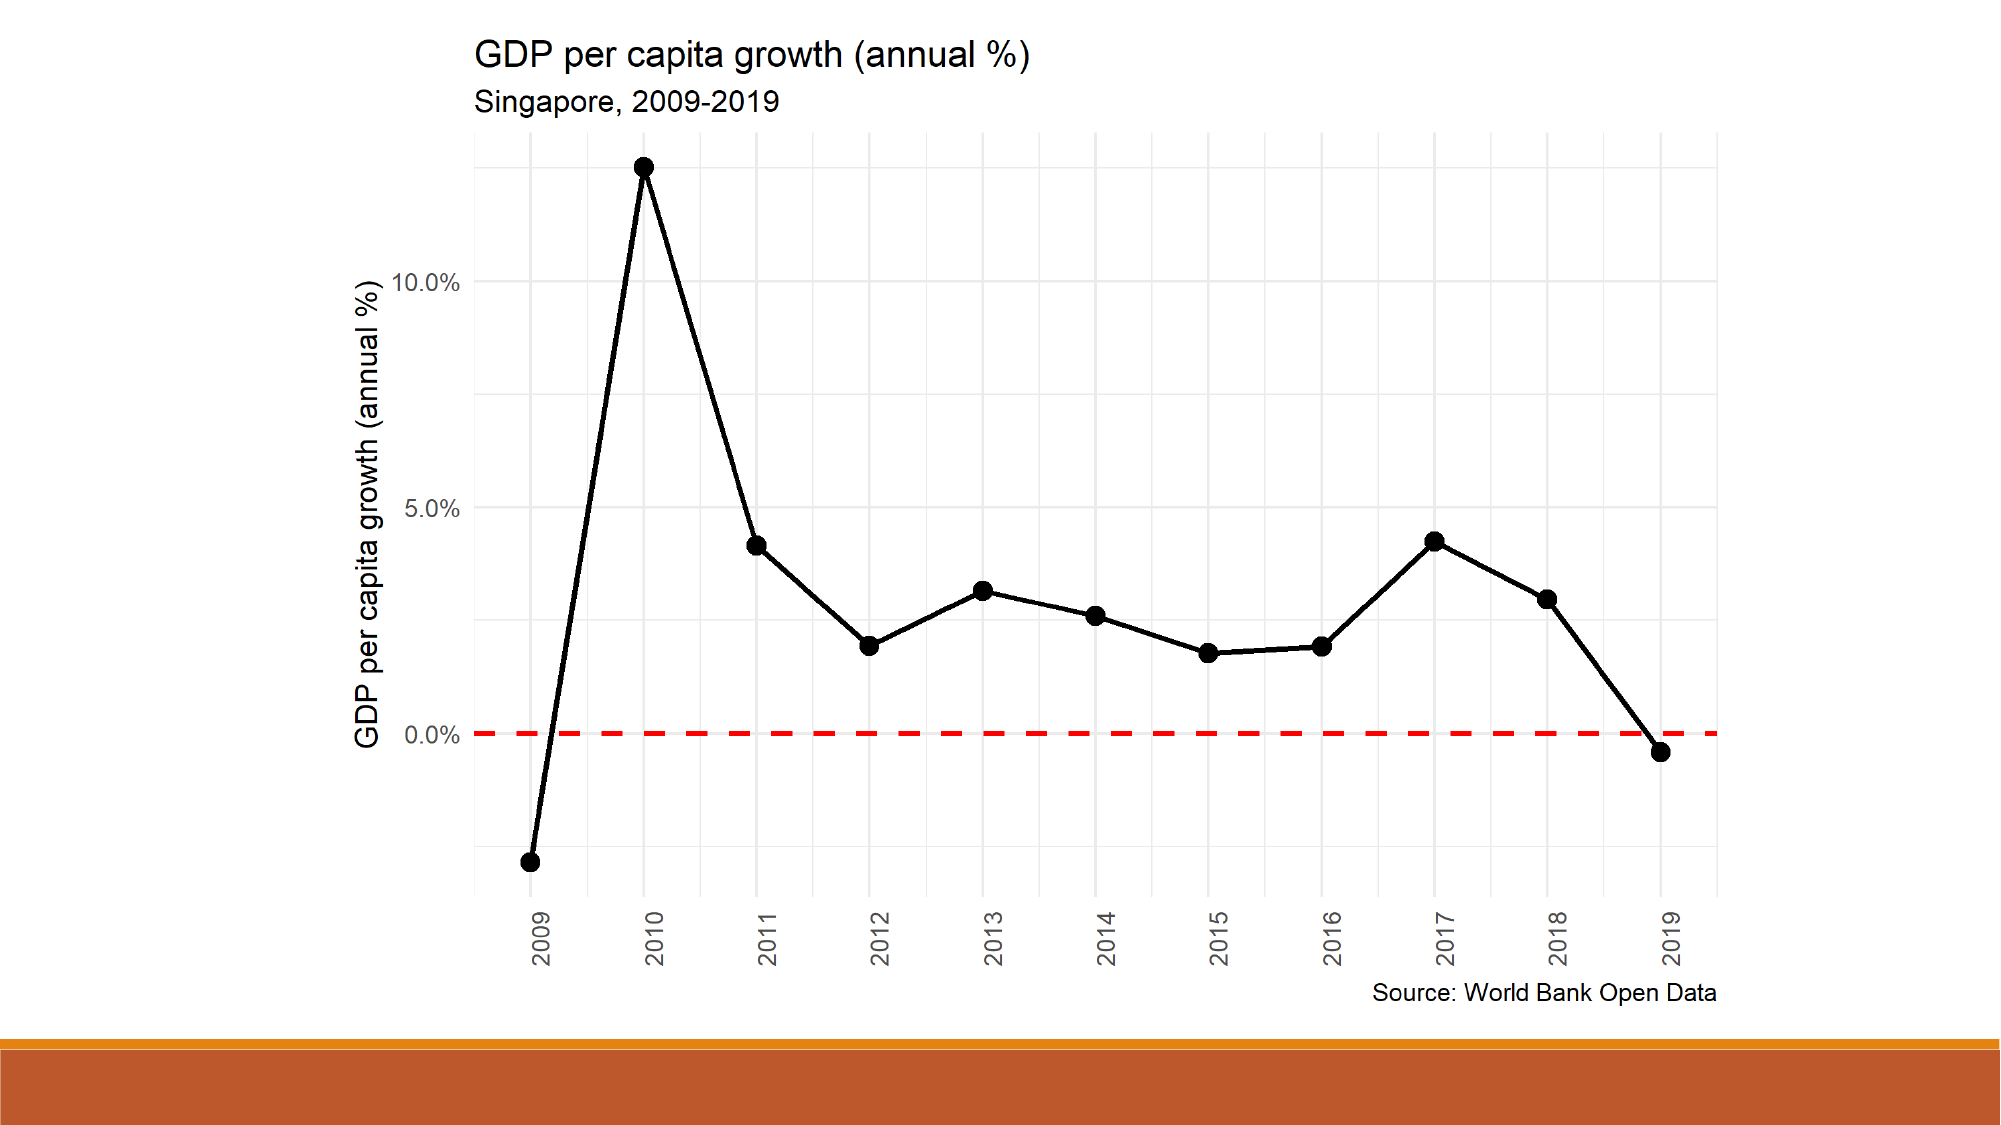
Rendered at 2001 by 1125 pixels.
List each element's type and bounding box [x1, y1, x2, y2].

list [338, 24, 1733, 1021]
